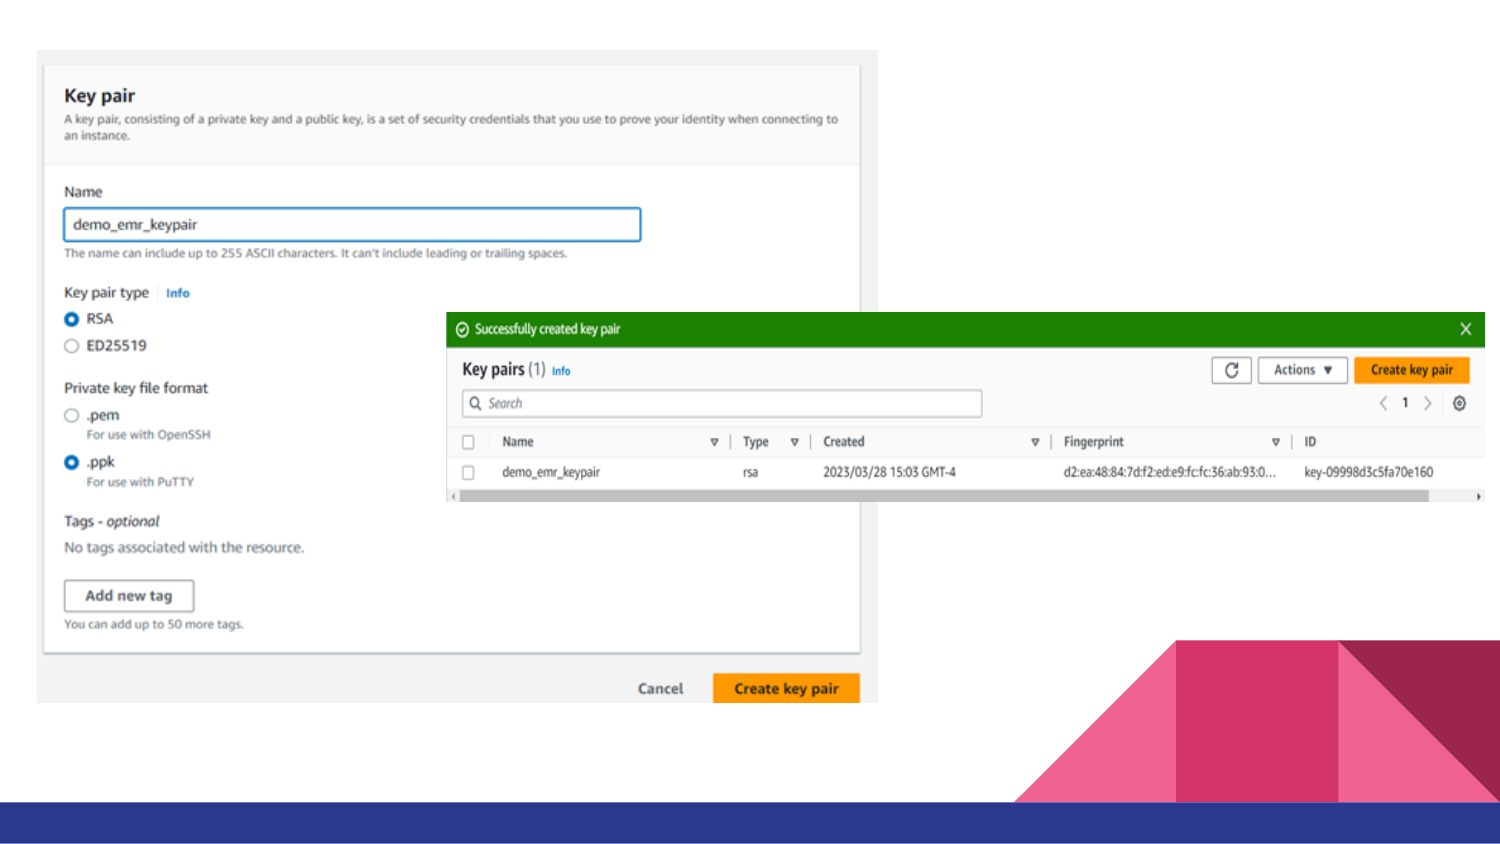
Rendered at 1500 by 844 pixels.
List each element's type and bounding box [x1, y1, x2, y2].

picture [36, 50, 1486, 704]
